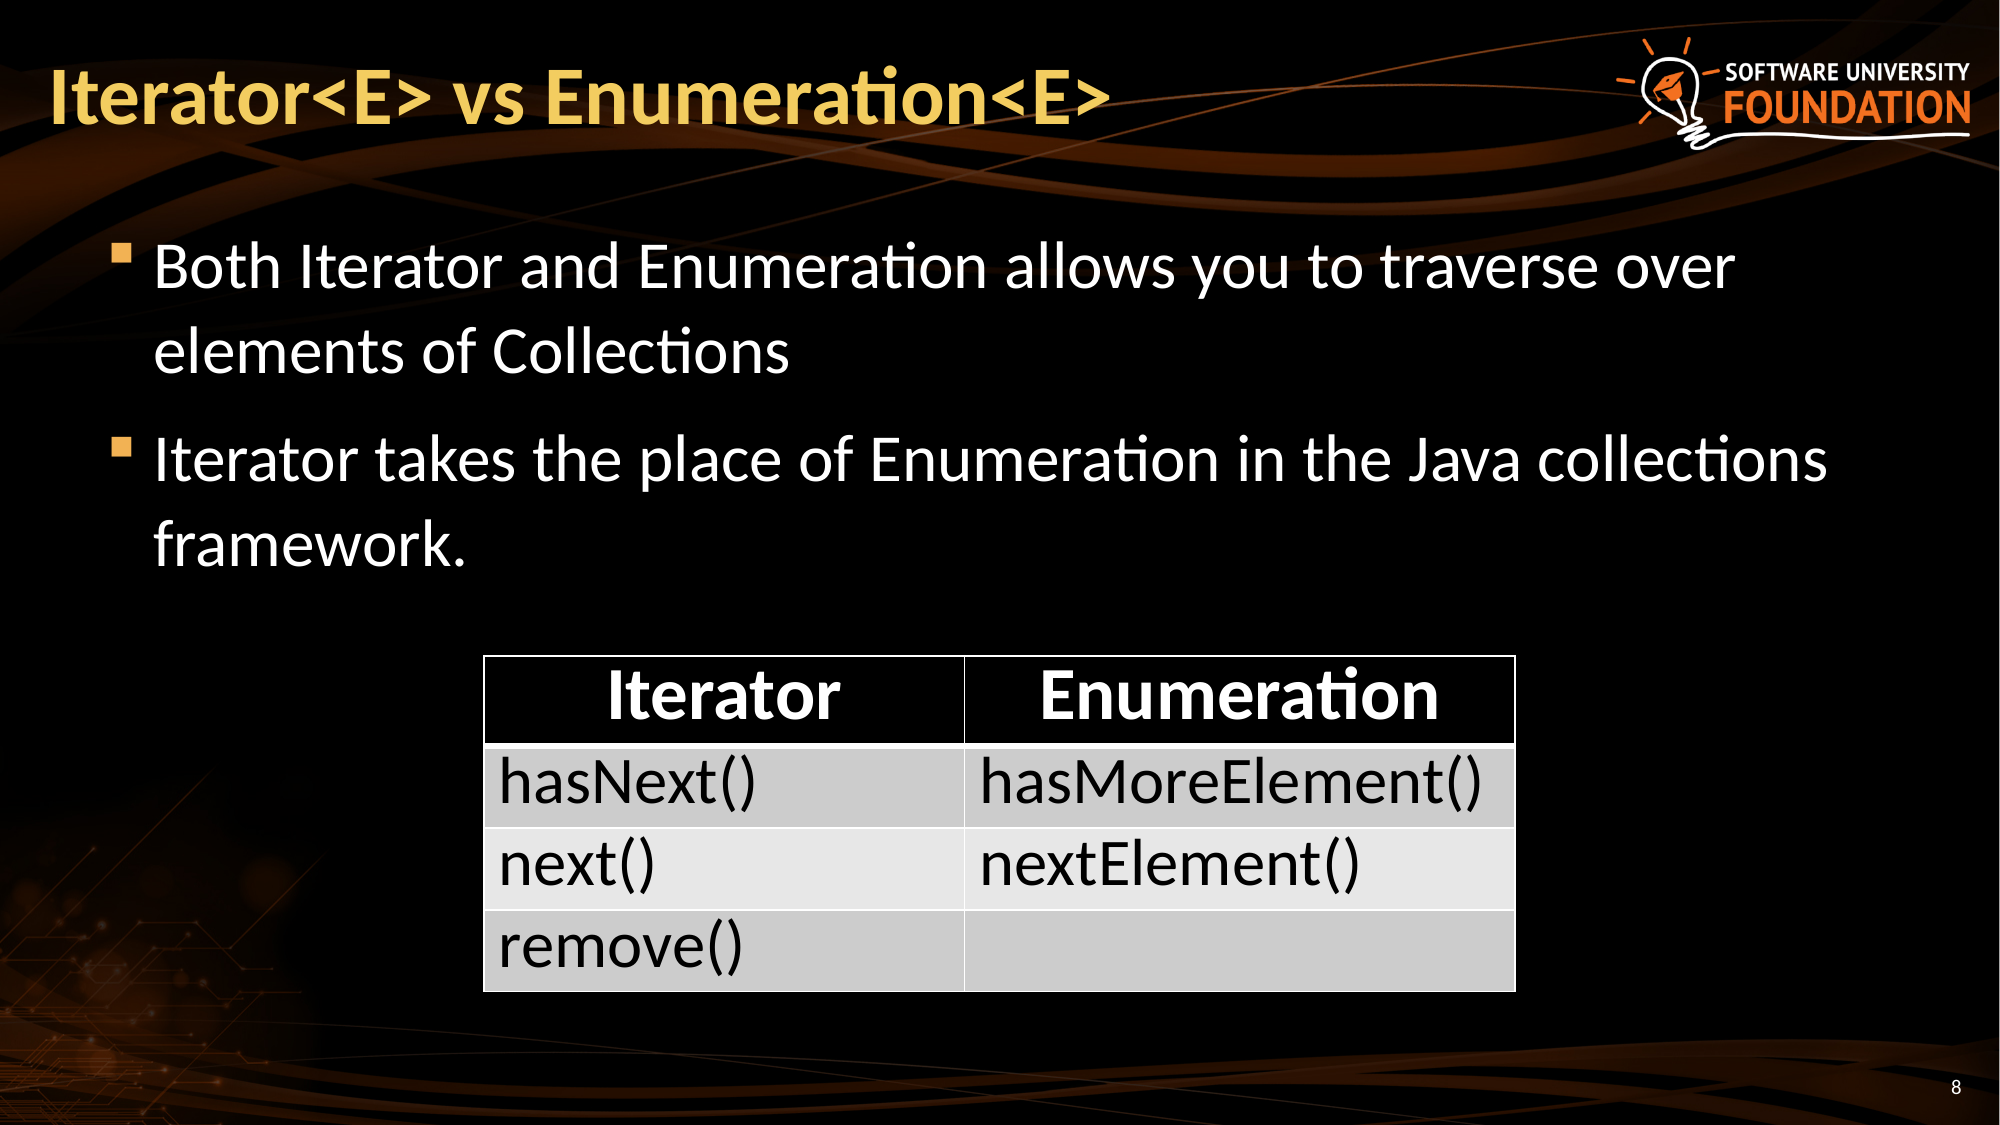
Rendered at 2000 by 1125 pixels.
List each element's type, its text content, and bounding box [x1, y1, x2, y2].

table_cell remove() [485, 911, 964, 991]
table_cell [965, 911, 1514, 991]
table_header Enumeration [965, 657, 1514, 743]
table_cell hasNext() [485, 749, 964, 827]
table_cell hasMoreElement() [965, 749, 1514, 827]
text_box [88, 162, 1913, 500]
table_header Iterator [485, 657, 964, 743]
table_cell next() [485, 829, 964, 909]
slide_number 8 [1897, 1070, 1968, 1103]
picture [0, 0, 2000, 1125]
table_cell nextElement() [965, 829, 1514, 909]
list Both Iterator and Enumeration allows you to traverse over elements of Collections Iterator takes the place of Enumeration in the Java collections framework. [88, 500, 1898, 588]
title Iterator<E> vs Enumeration<E> [30, 6, 1602, 189]
